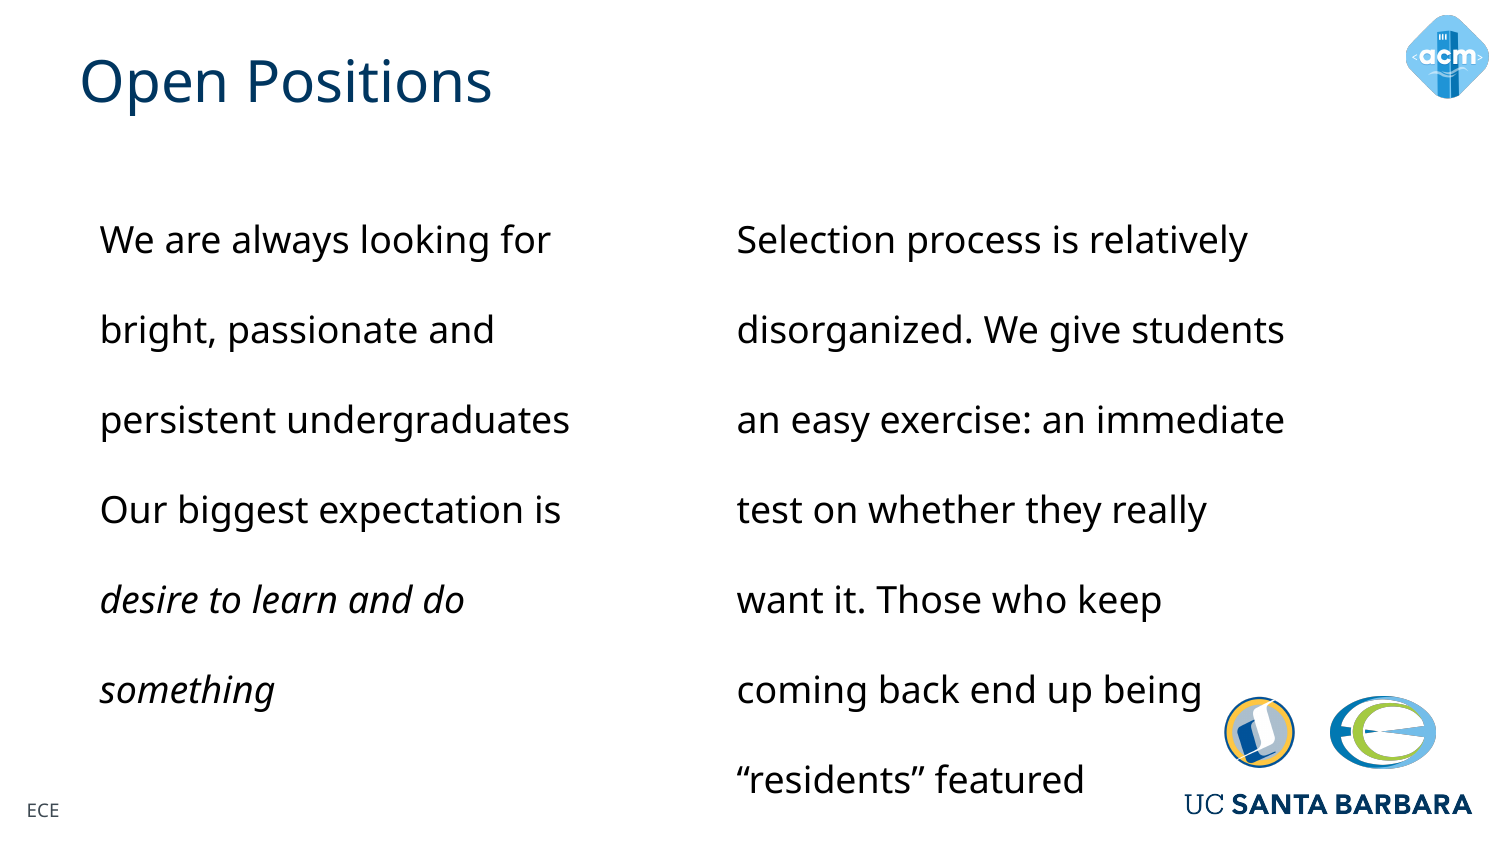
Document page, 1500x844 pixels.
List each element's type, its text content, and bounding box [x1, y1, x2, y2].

text_box Selection process is relatively disorganized. We give students an easy exercise: an immediate test on whether they really want it. Those who keep coming back end up being “residents” featured On our website. [721, 155, 1312, 844]
list We are always looking for bright, passionate and persistent undergraduates Our biggest expectation is desire to learn and do something [84, 155, 638, 760]
picture [1206, 681, 1313, 787]
picture [1330, 696, 1369, 724]
picture [1395, 3, 1500, 109]
picture [1330, 696, 1436, 769]
title Open Positions [64, 44, 1390, 103]
picture [1312, 793, 1473, 815]
